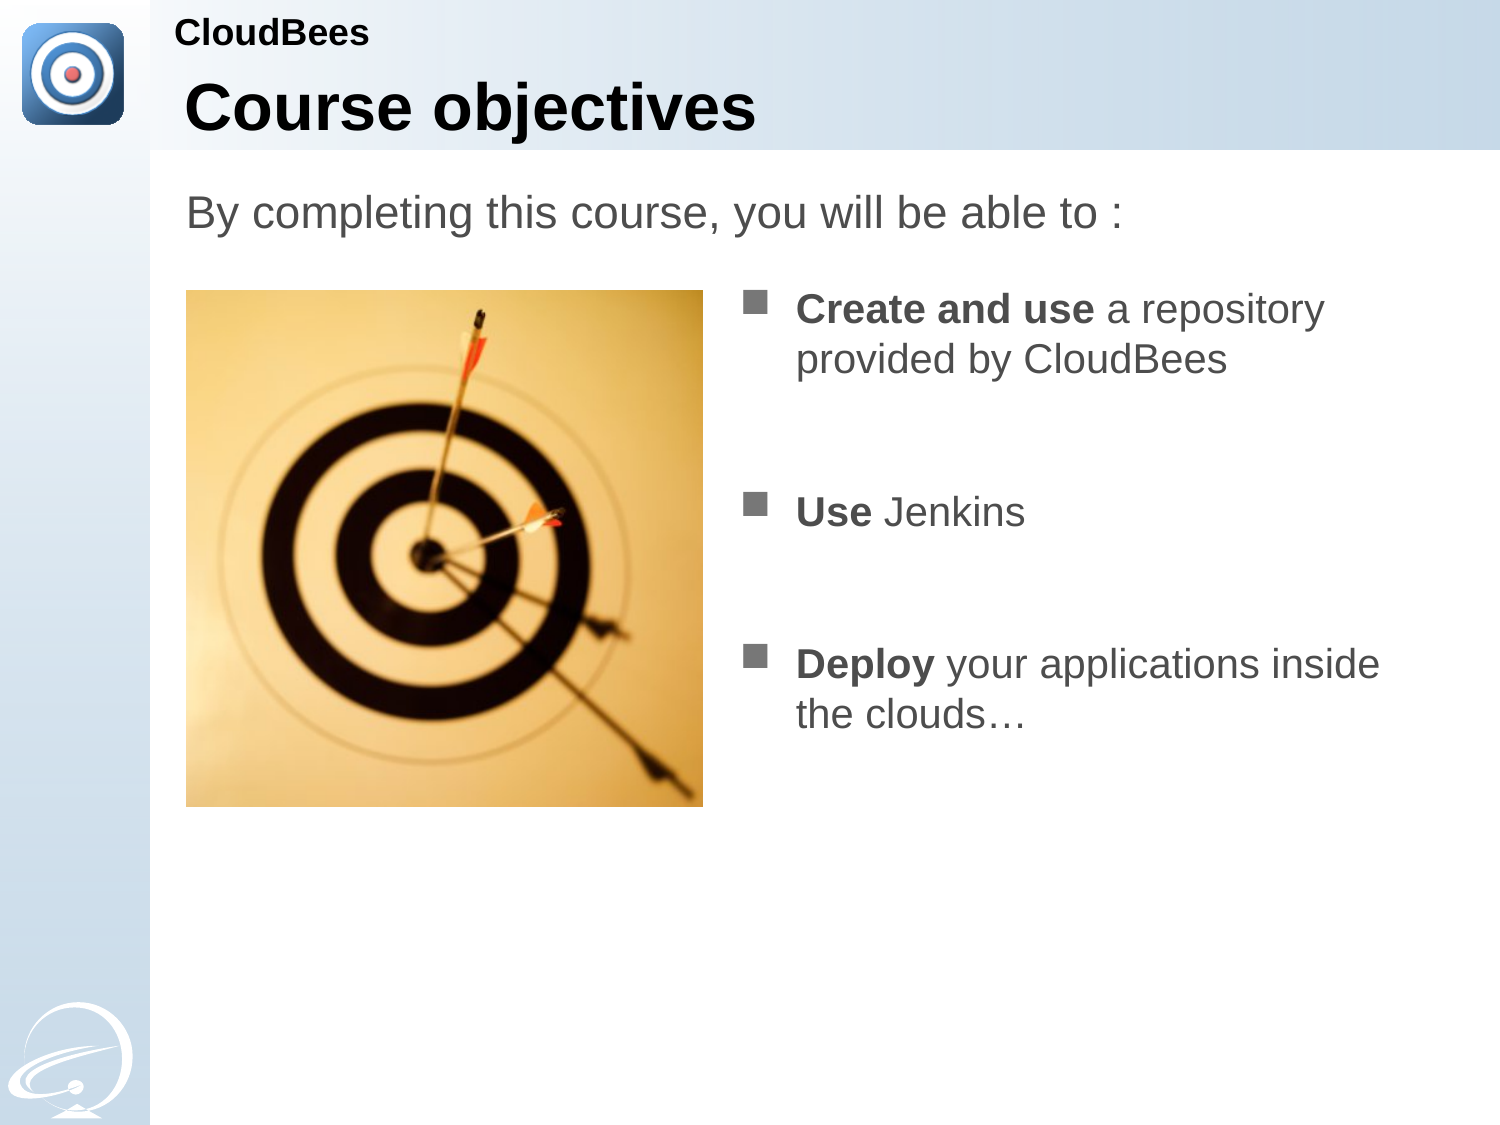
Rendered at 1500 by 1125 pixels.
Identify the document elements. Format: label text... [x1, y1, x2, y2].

picture [21, 21, 129, 129]
picture [186, 290, 704, 807]
text_box Course objectives [169, 61, 1438, 151]
text_box By completing this course, you will be able to : [171, 174, 1422, 246]
text_box CloudBees [159, 0, 1500, 61]
text_box Create and use a repository provided by CloudBees Use Jenkins Deploy your applications inside the clouds… [725, 274, 1438, 1038]
